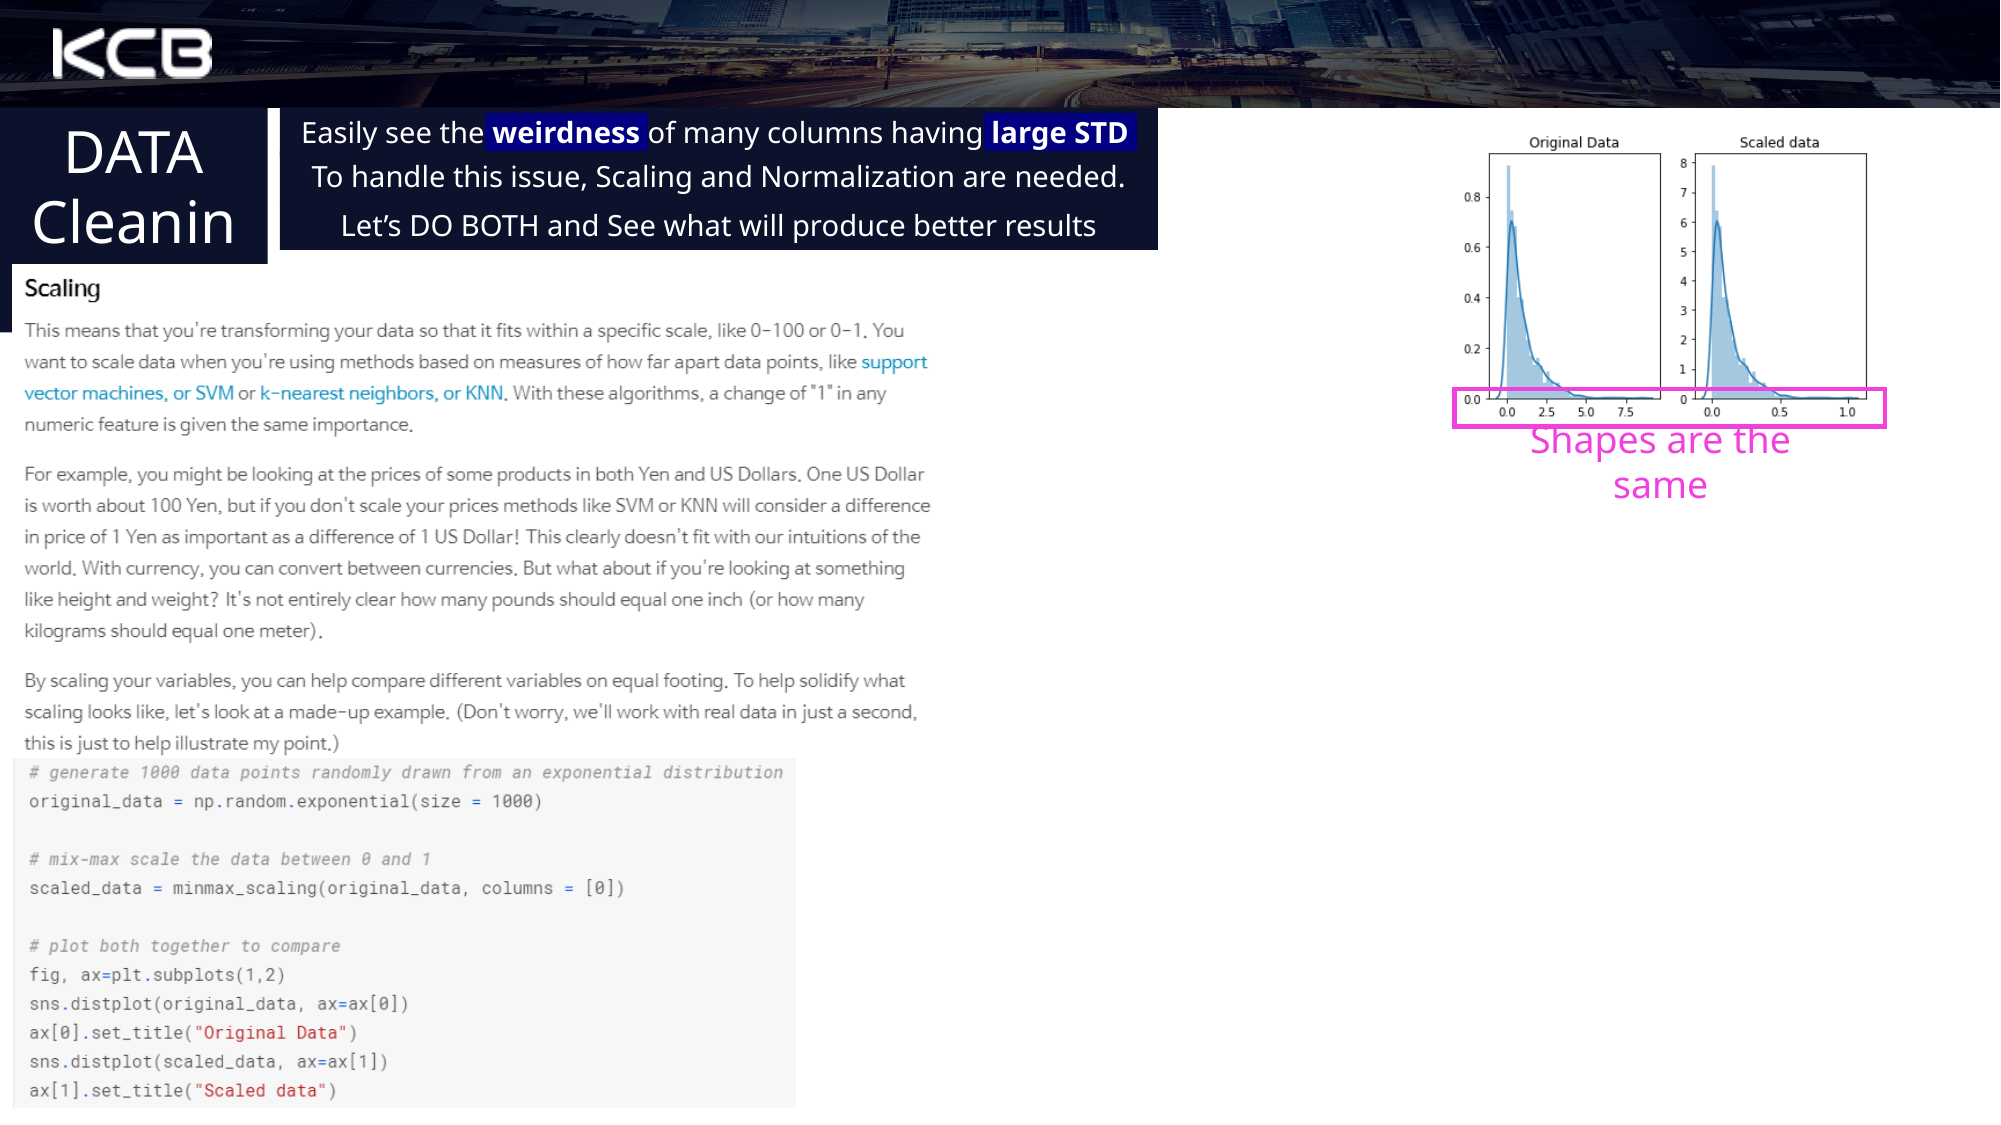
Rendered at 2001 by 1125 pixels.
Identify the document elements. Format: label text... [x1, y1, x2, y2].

picture [12, 264, 948, 1108]
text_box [279, 107, 1158, 251]
picture [0, 0, 2000, 108]
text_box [1454, 132, 1885, 480]
text_box DATA Cleaning [0, 108, 268, 333]
